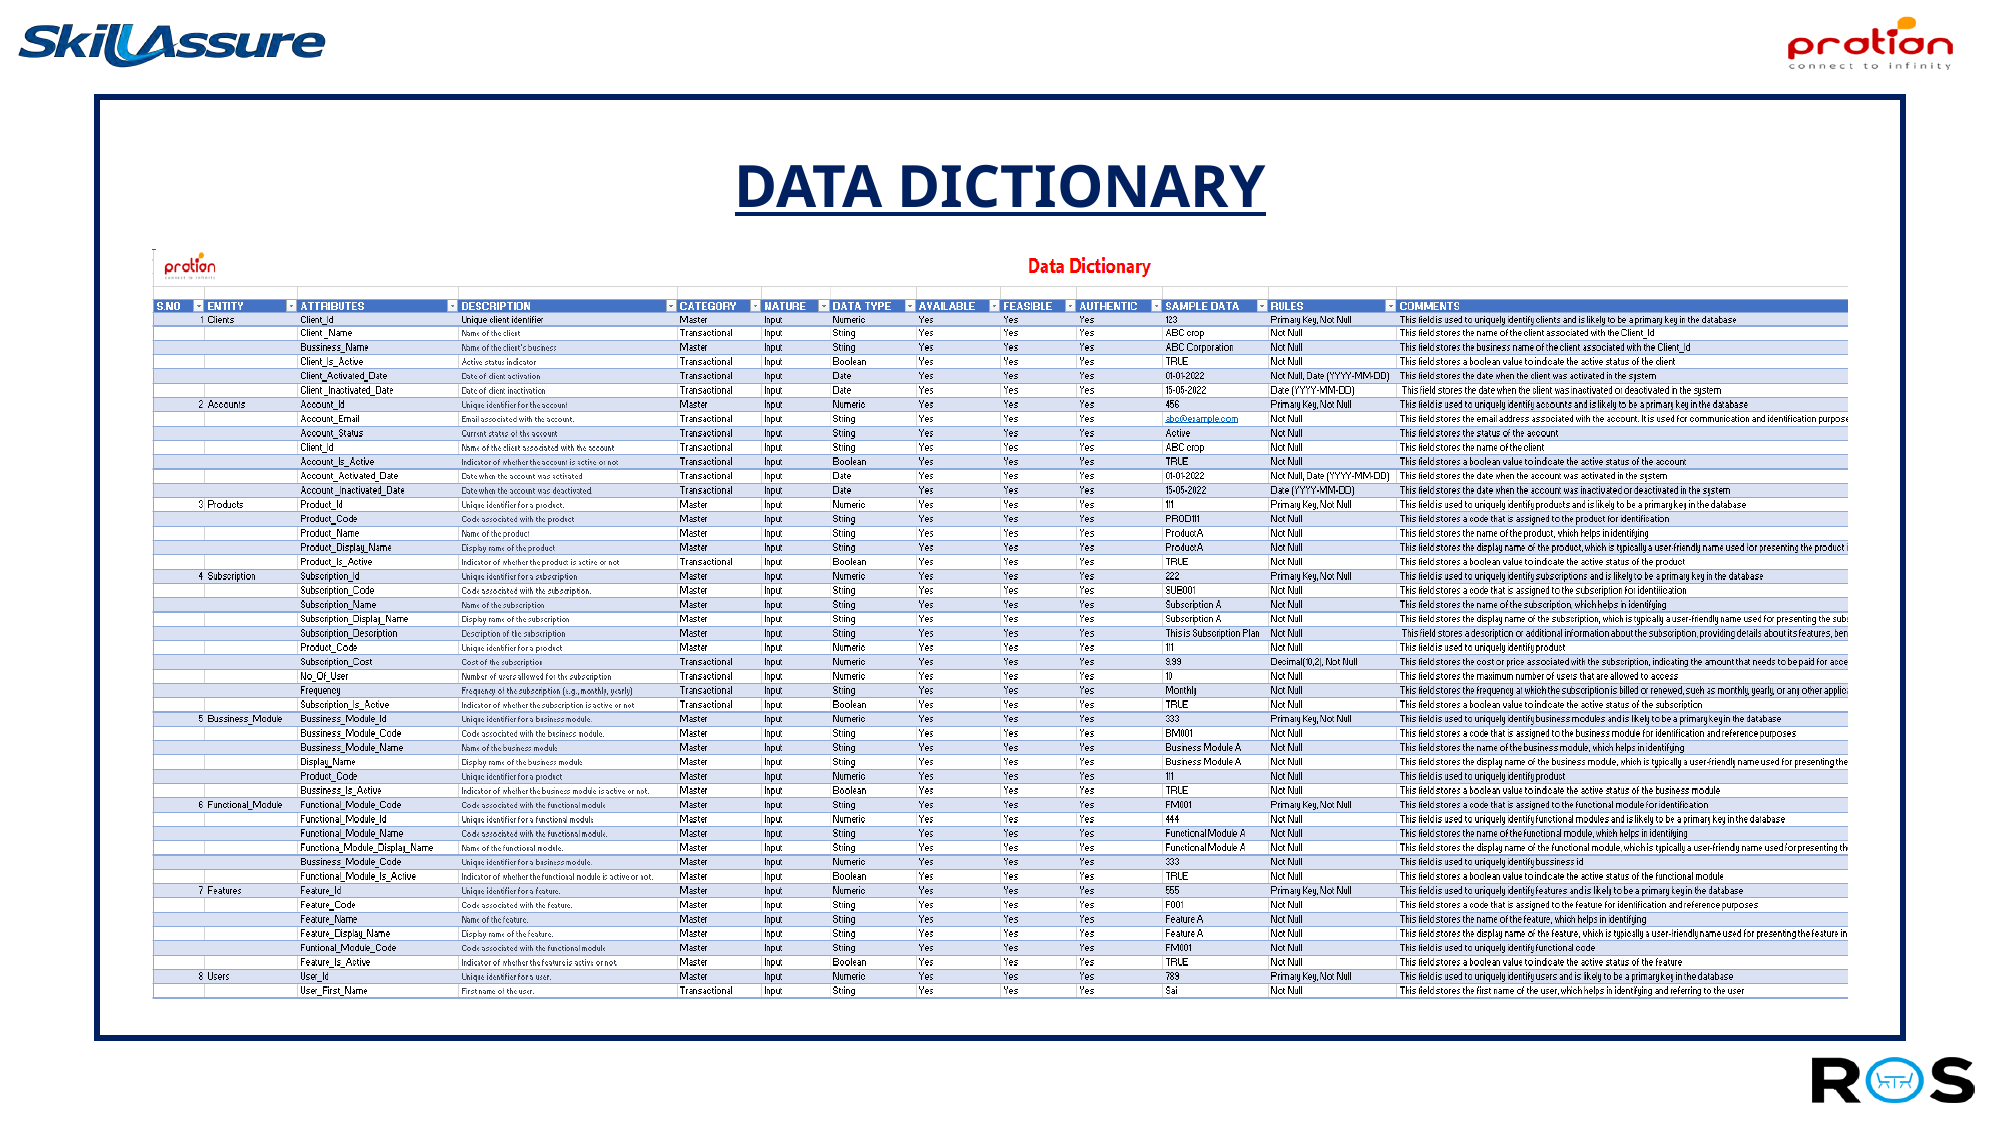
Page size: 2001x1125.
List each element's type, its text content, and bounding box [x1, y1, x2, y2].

picture [152, 249, 1848, 999]
text_box [96, 96, 1904, 1039]
text_box DATA DICTIONARY [584, 141, 1416, 227]
picture [1871, 1062, 1918, 1098]
picture [1812, 1057, 1887, 1103]
picture [1752, 5, 1992, 81]
text_box [7, 12, 331, 74]
picture [1903, 1057, 1975, 1103]
